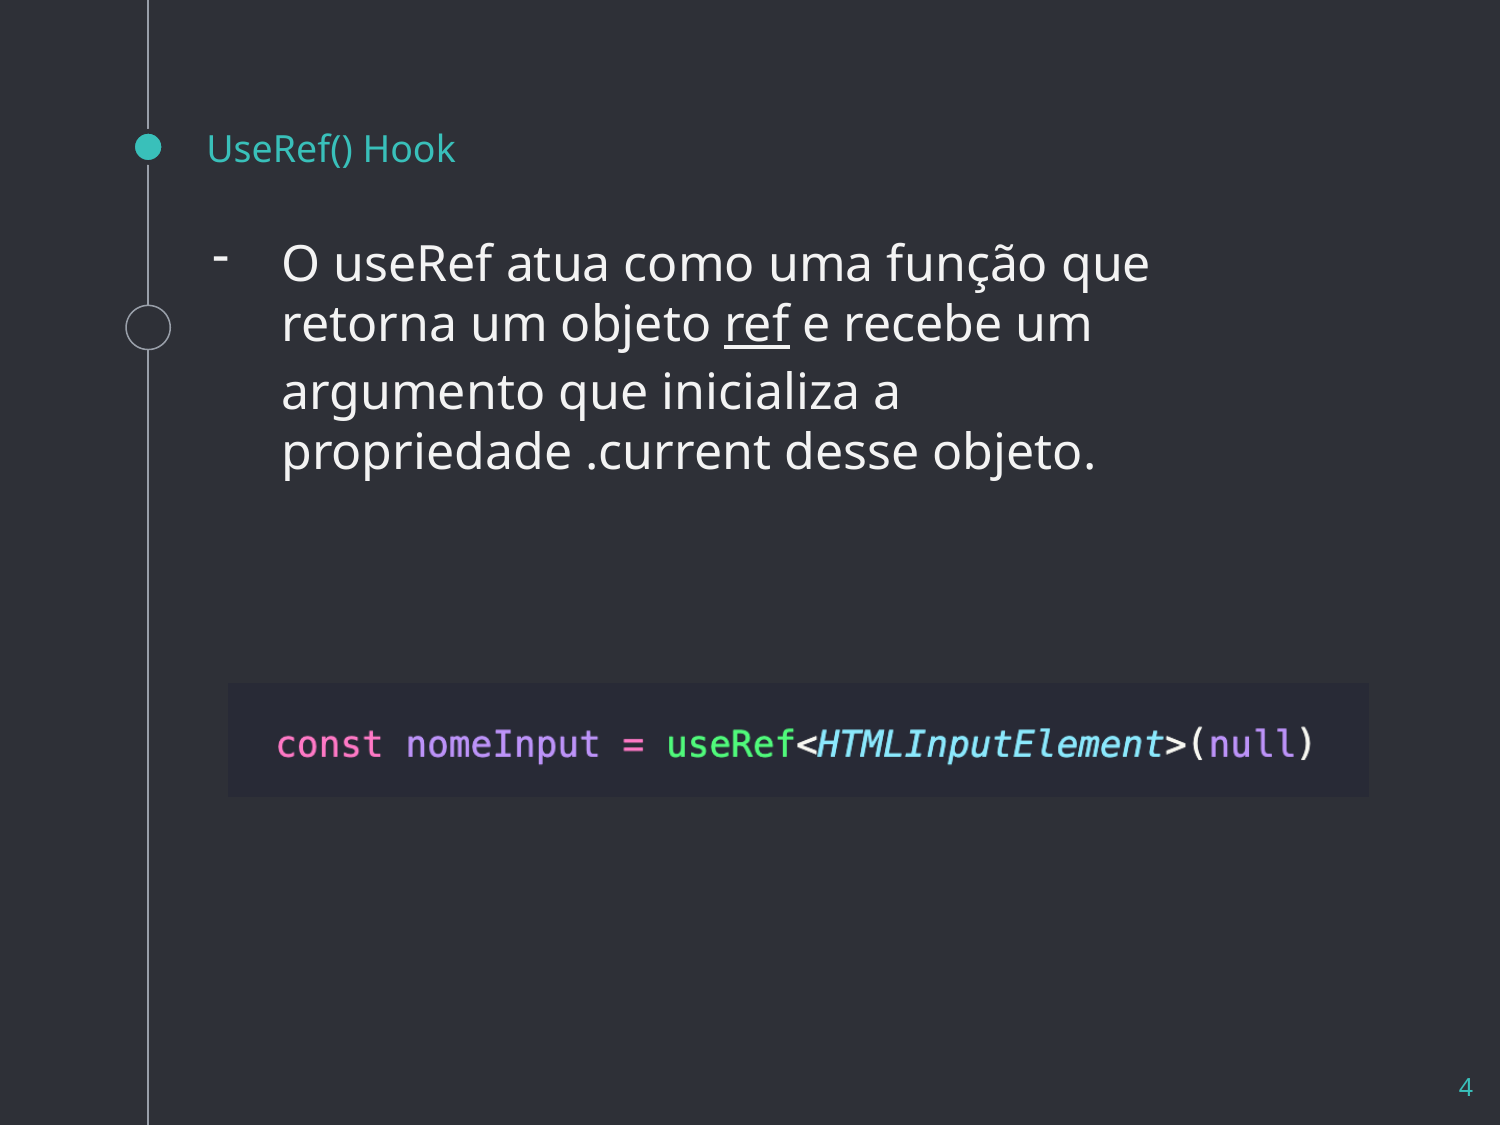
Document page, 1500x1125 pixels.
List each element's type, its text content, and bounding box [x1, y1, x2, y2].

picture [228, 683, 1369, 797]
slide_number 4 [1398, 1056, 1489, 1125]
title UseRef() Hook [191, 109, 1317, 185]
list O useRef atua como uma função que retorna um objeto ref e recebe um argumento que inicializa a propriedade .current desse objeto. [191, 216, 1317, 1032]
